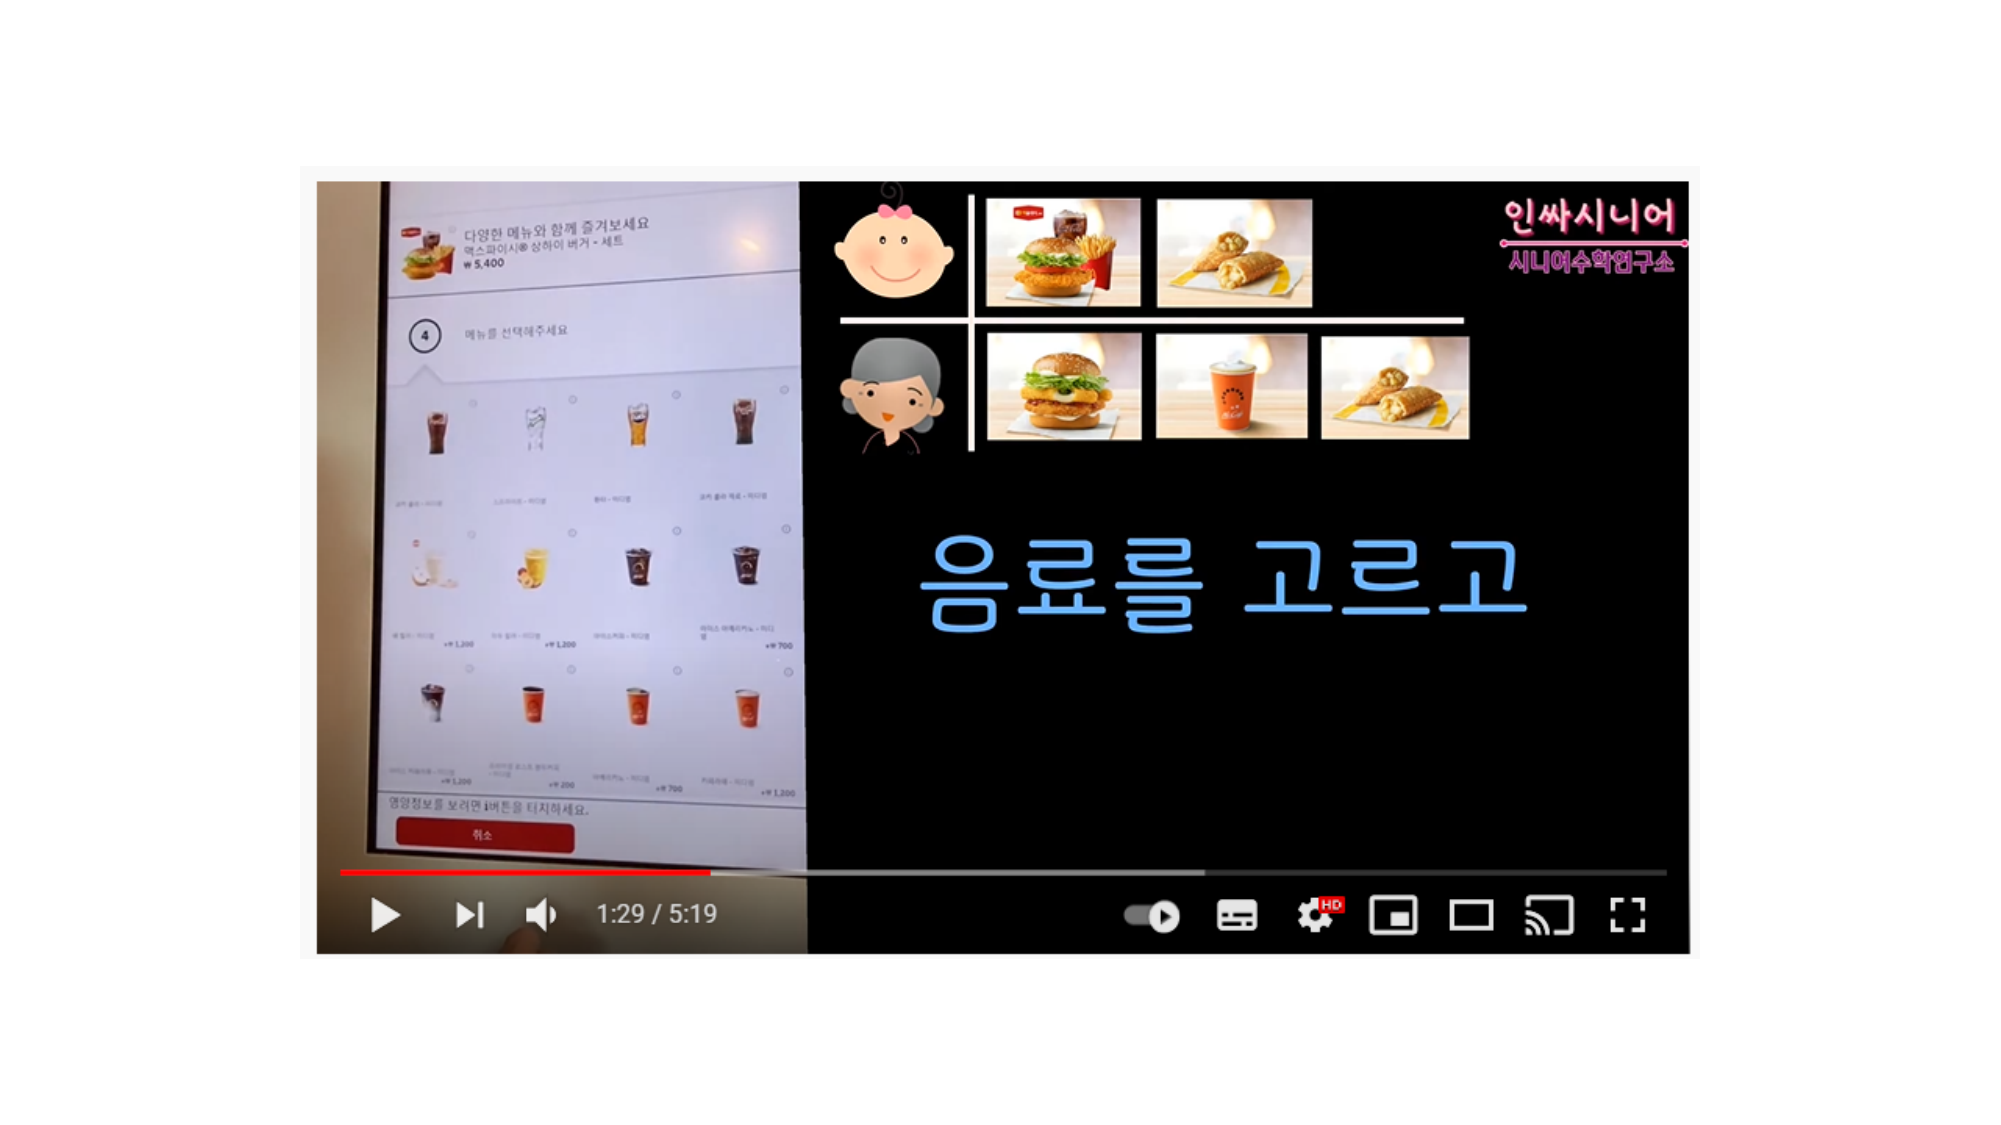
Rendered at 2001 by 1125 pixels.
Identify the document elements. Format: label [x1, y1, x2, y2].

picture [299, 166, 1700, 959]
